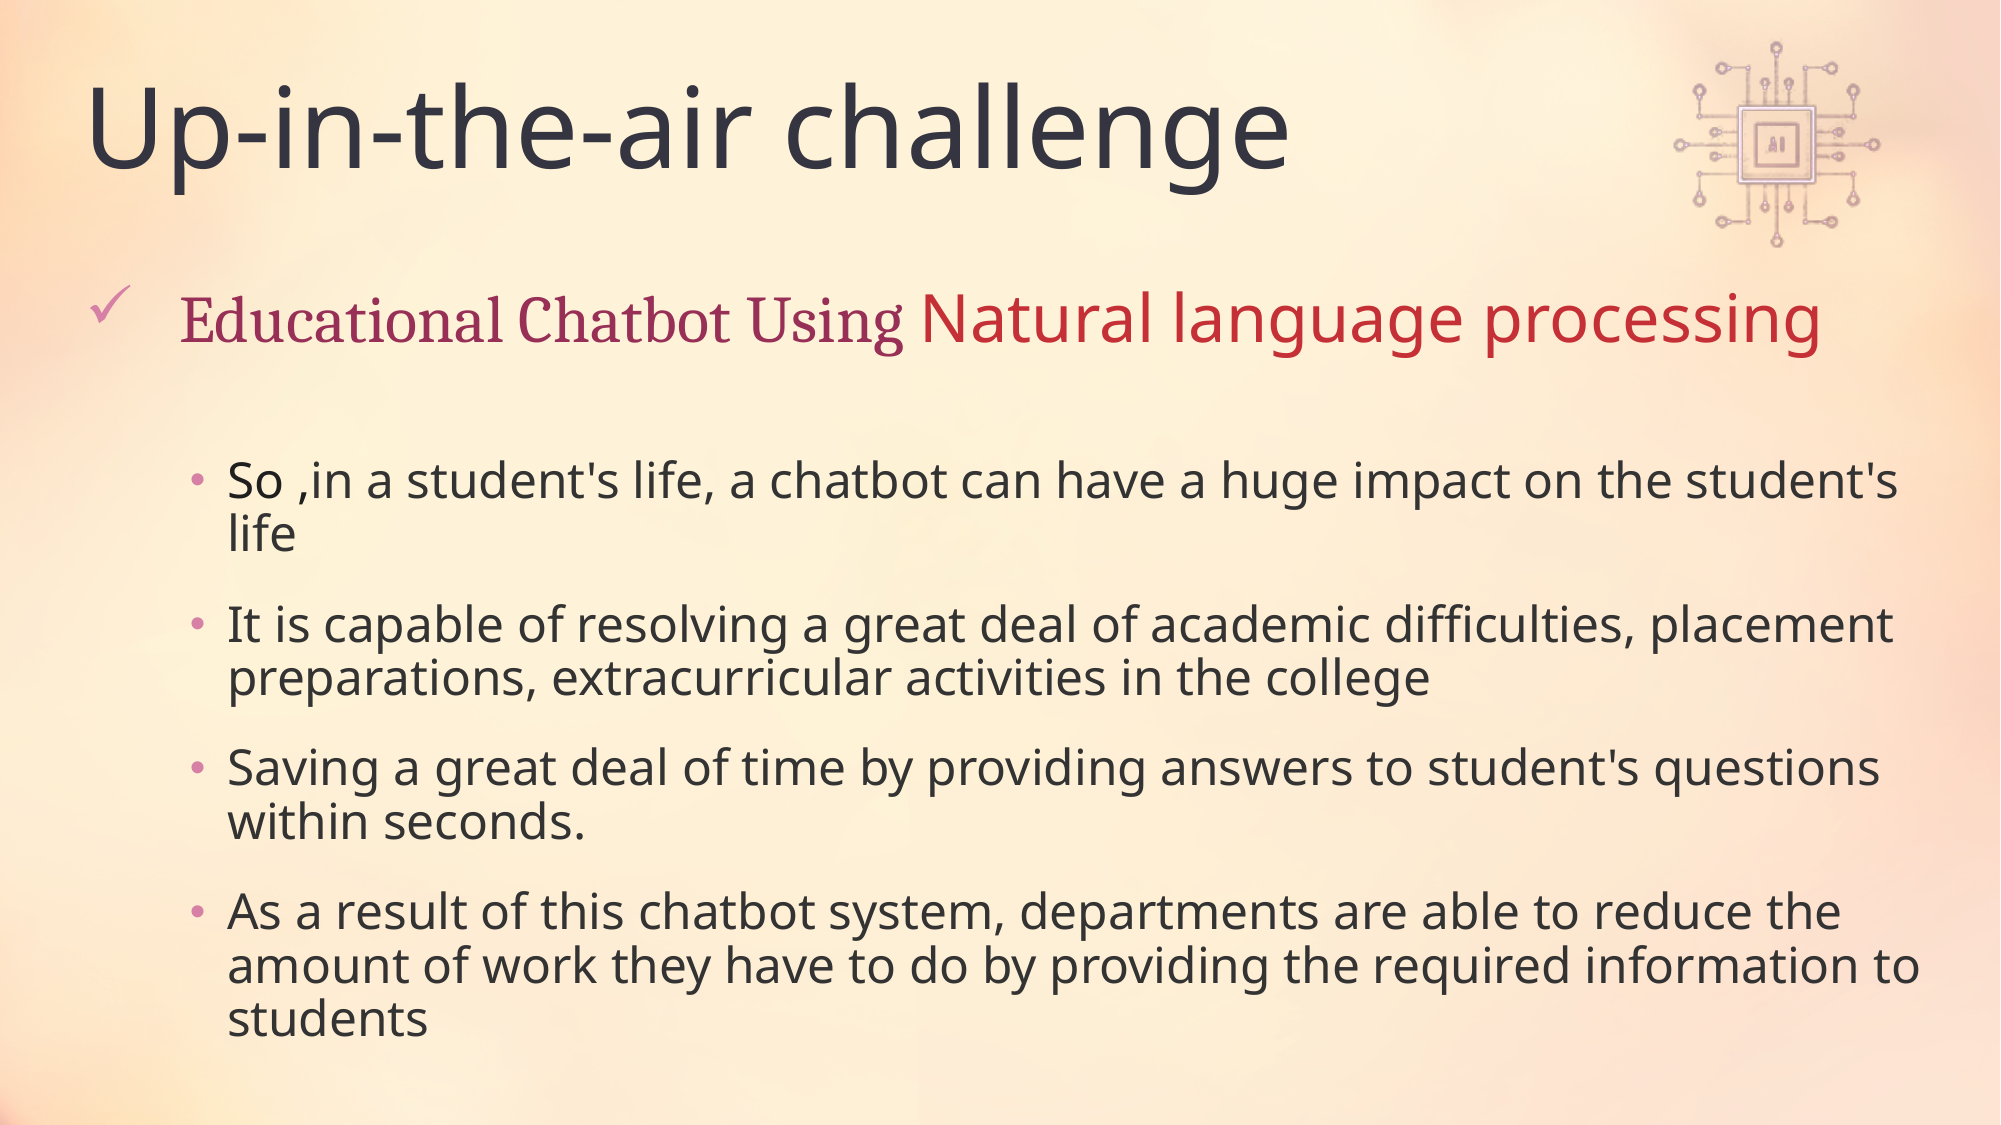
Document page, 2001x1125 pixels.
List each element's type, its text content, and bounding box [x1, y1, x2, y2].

list Educational Chatbot Using Natural language processing [70, 260, 1892, 382]
picture [0, 0, 2001, 1125]
title Up-in-the-air challenge [68, 5, 1473, 201]
list So ,in a student's life, a chatbot can have a huge impact on the student's life It is capable of resolving a great deal of academic difficulties, placement preparations, extracurricular activities in the college Saving a great deal of time by providing answers to student's questions within seconds. As a result of this chatbot system, departments are able to reduce the amount of work they have to do by providing the required information to students [174, 368, 1955, 1061]
